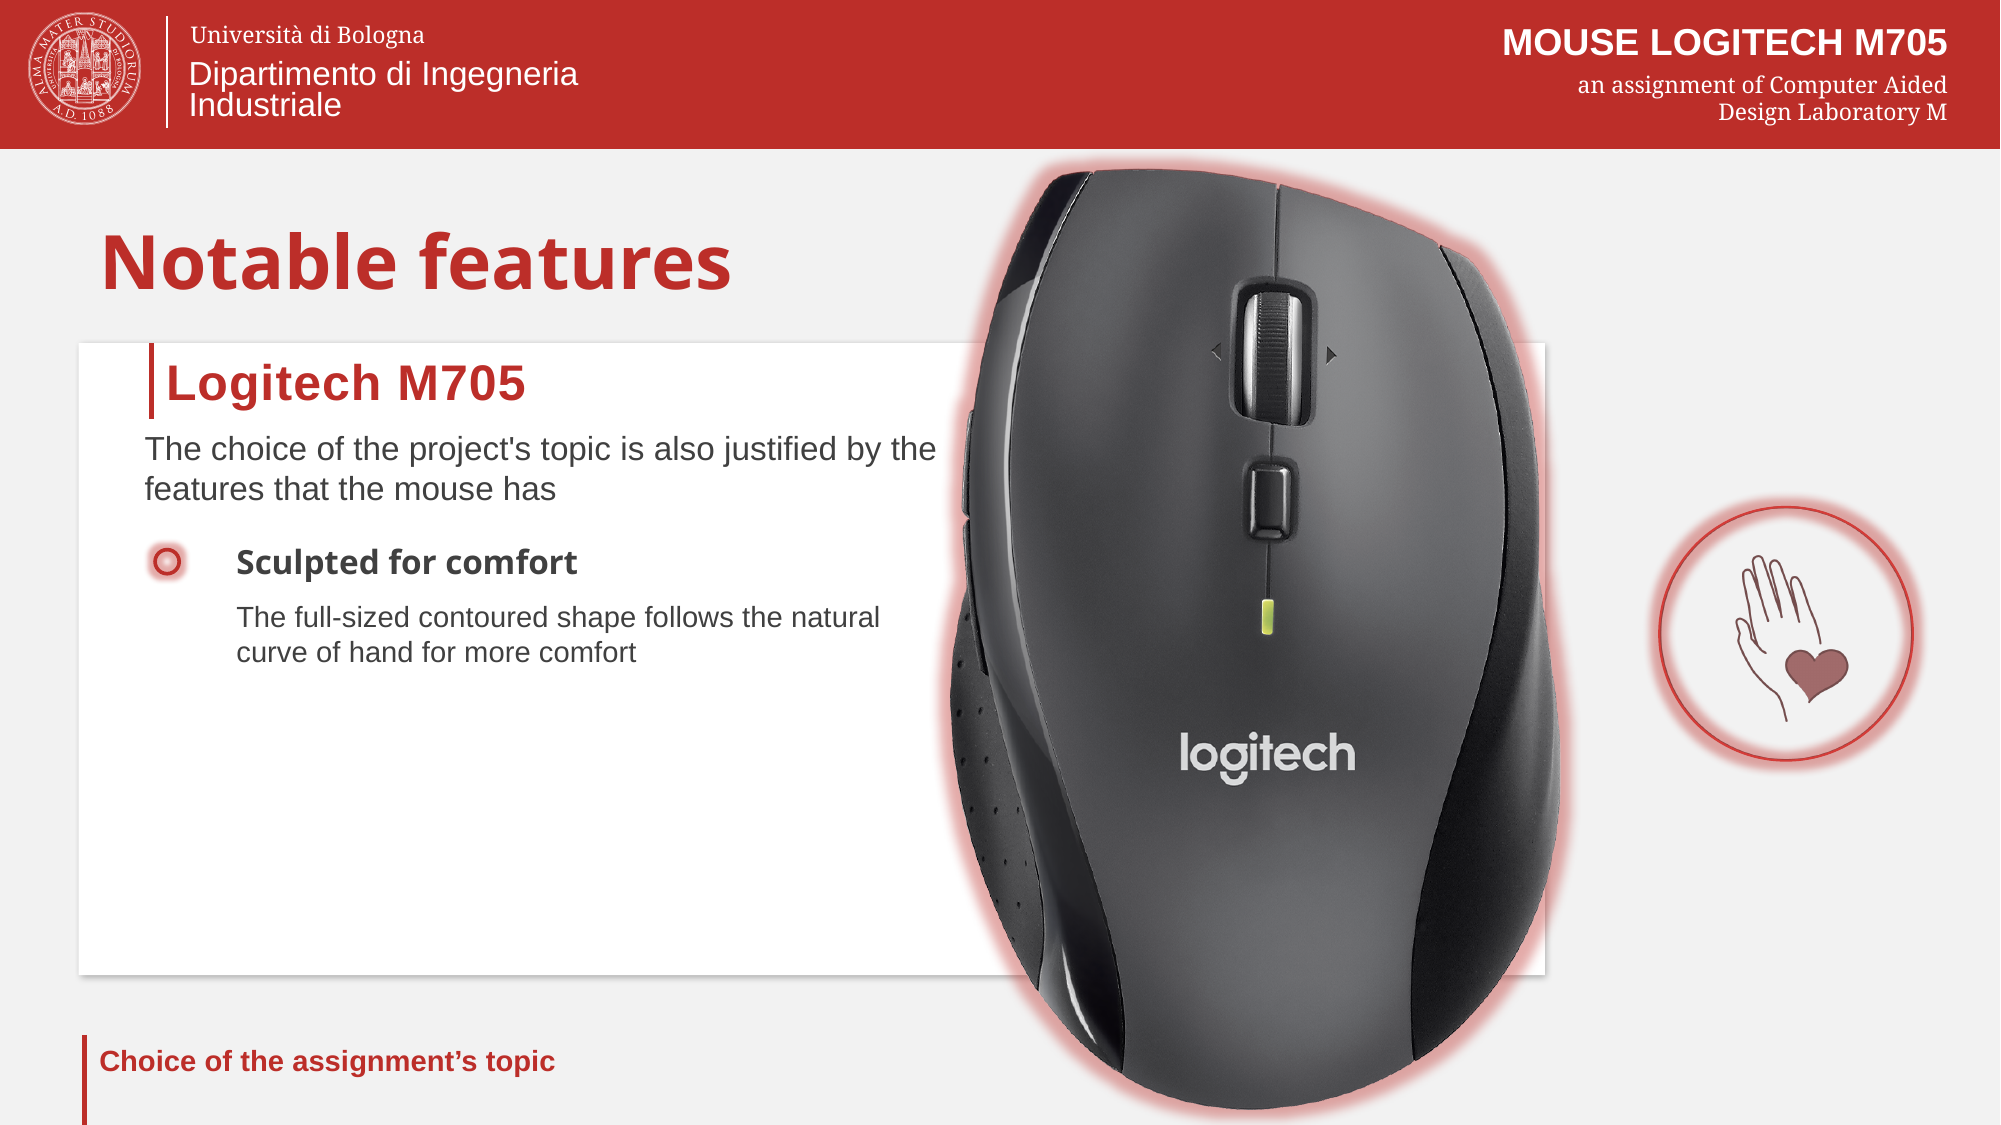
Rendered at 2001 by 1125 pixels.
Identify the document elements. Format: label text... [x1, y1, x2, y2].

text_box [155, 533, 736, 590]
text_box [78, 343, 932, 976]
picture [28, 12, 141, 125]
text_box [84, 1034, 573, 1125]
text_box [1383, 10, 1963, 134]
text_box Notable features [84, 206, 801, 312]
picture [1659, 506, 1913, 761]
picture [932, 152, 1594, 1125]
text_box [173, 12, 631, 132]
text_box [0, 0, 2000, 150]
